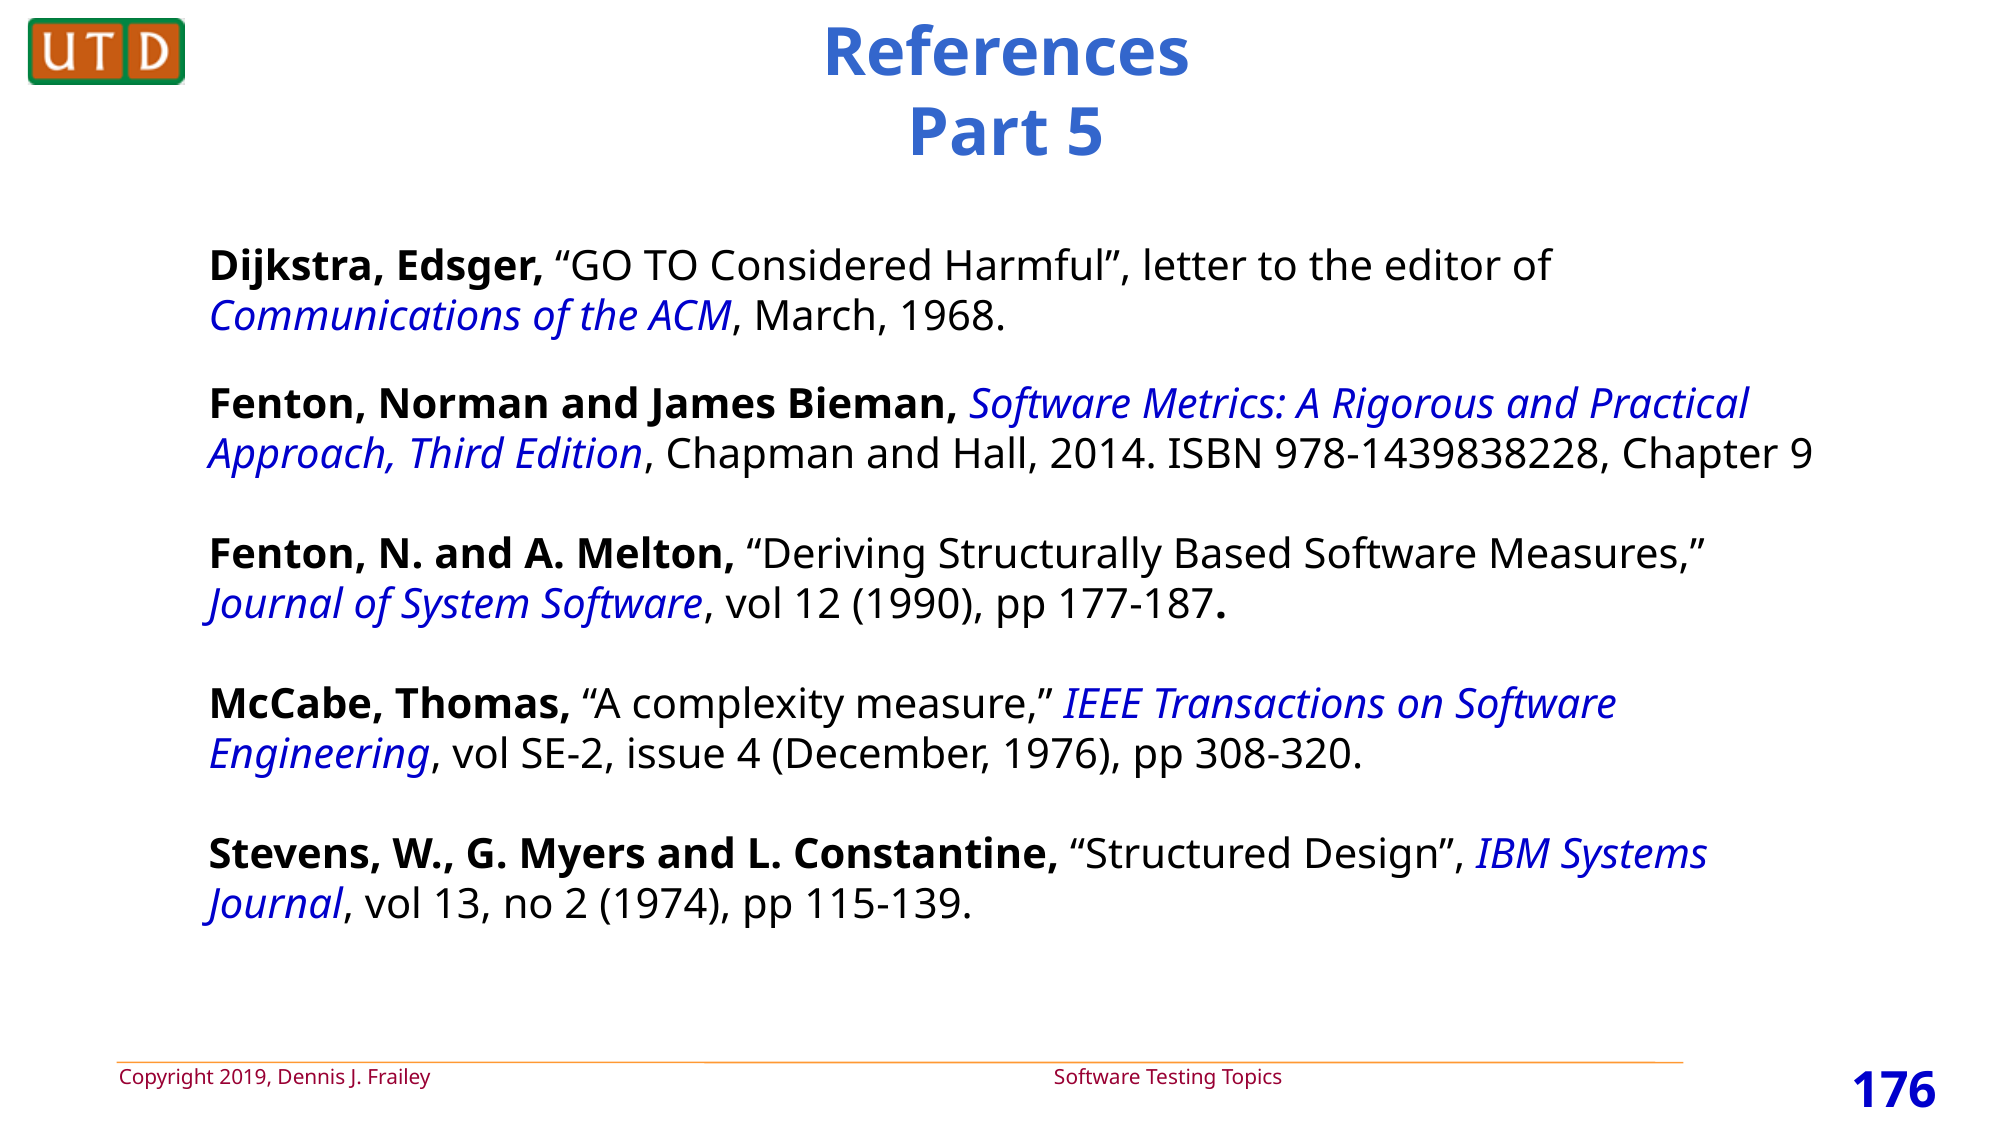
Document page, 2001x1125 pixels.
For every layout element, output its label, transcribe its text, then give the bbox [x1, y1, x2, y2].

list Dijkstra, Edsger, “GO TO Considered Harmful”, letter to the editor of Communications of the ACM, March, 1968. Fenton, Norman and James Bieman, Software Metrics: A Rigorous and Practical Approach, Third Edition, Chapman and Hall, 2014. ISBN 978-1439838228, Chapter 9 Fenton, N. and A. Melton, “Deriving Structurally Based Software Measures,” Journal of System Software, vol 12 (1990), pp 177-187. McCabe, Thomas, “A complexity measure,” IEEE Transactions on Software Engineering, vol SE-2, issue 4 (December, 1976), pp 308-320. Stevens, W., G. Myers and L. Constantine, “Structured Design”, IBM Systems Journal, vol 13, no 2 (1974), pp 115-139. [193, 231, 1831, 1037]
title References Part 5 [405, 0, 1608, 179]
picture [27, 18, 185, 85]
